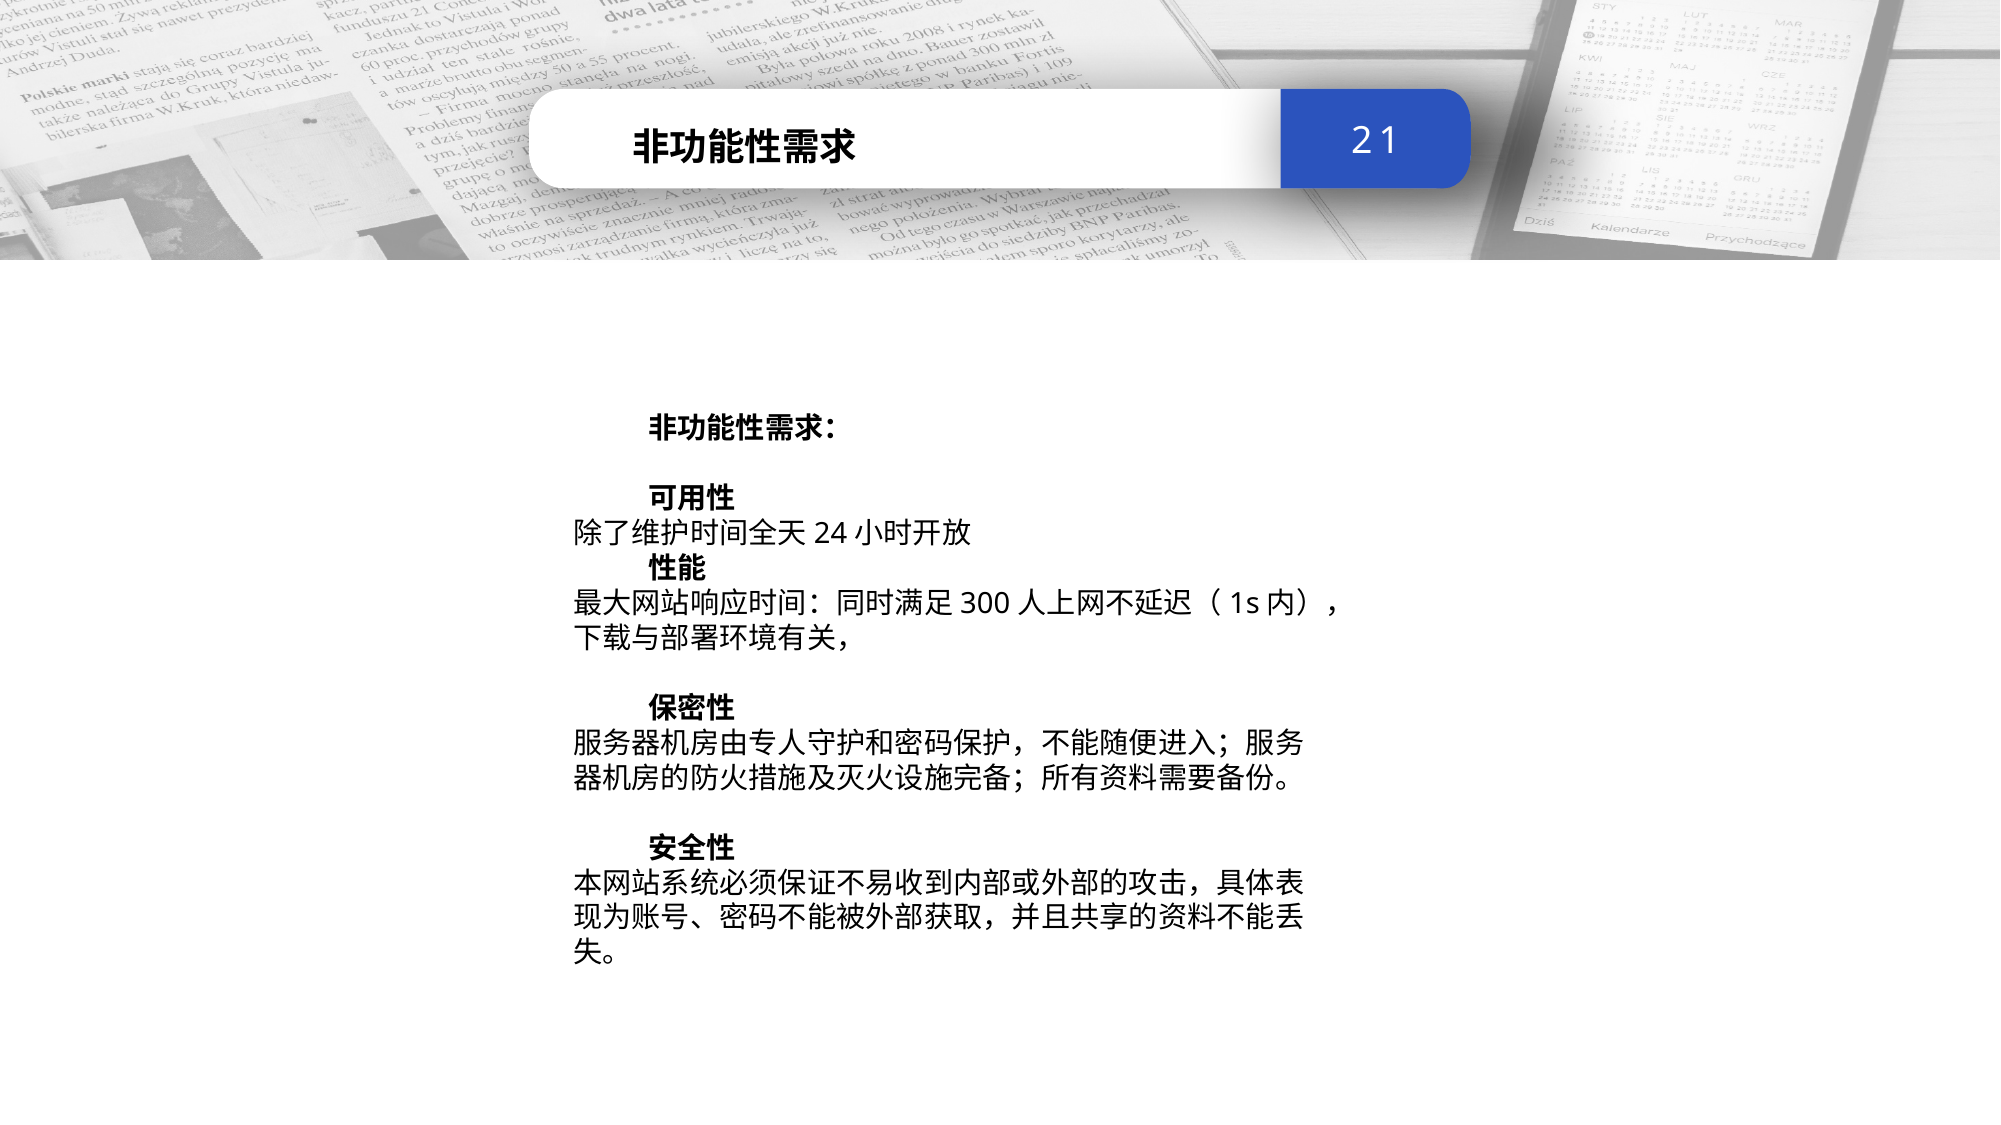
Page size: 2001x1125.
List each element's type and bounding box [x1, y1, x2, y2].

text_box [529, 88, 1471, 189]
text_box [0, 0, 2000, 1125]
